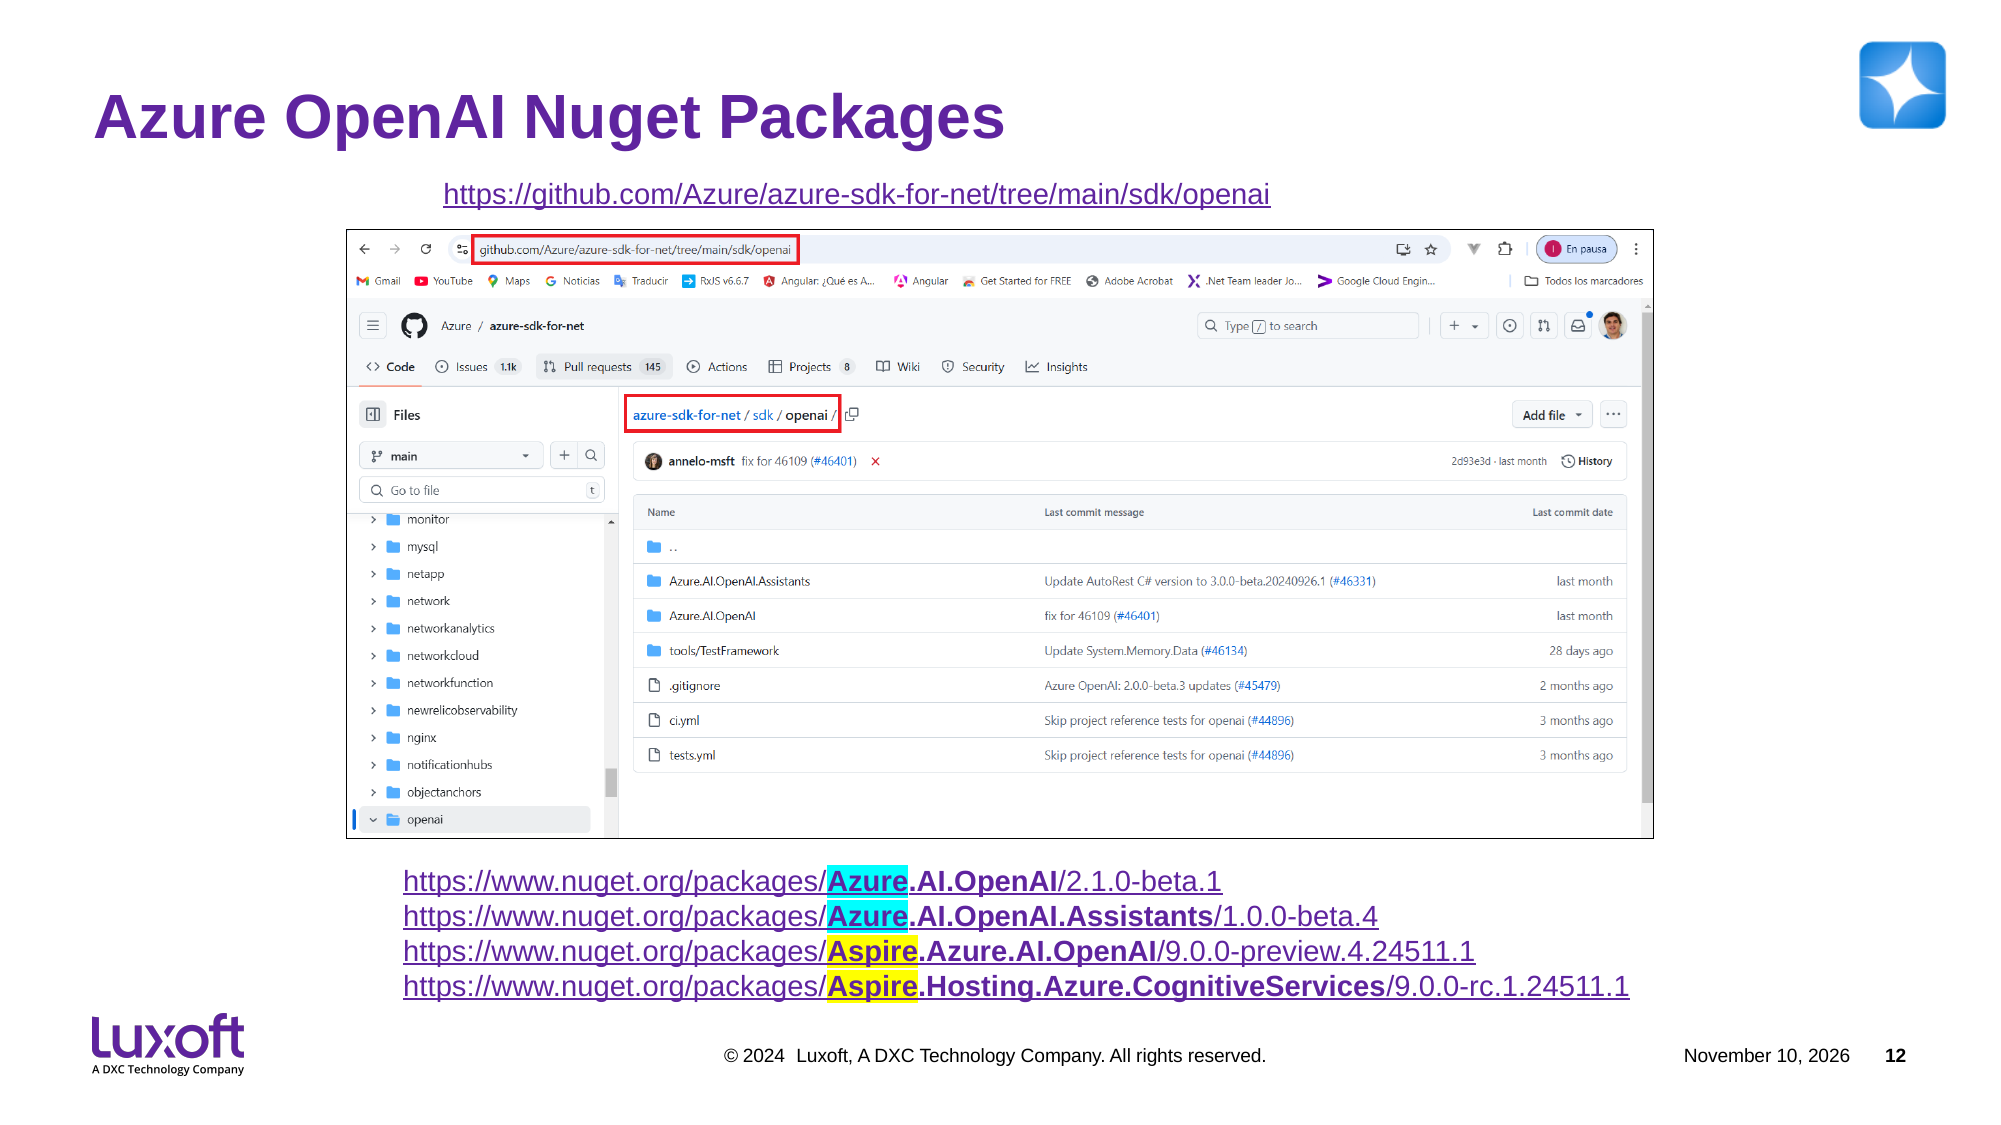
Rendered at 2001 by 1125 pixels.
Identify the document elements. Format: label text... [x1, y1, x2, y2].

text_box https://www.nuget.org/packages/Azure.AI.OpenAI/2.1.0-beta.1 https://www.nuget.org/packages/Azure.AI.OpenAI.Assistants/1.0.0-beta.4 https://www.nuget.org/packages/Aspire.Azure.AI.OpenAI/9.0.0-preview.4.24511.1 https://www.nuget.org/packages/Aspire.Hosting.Azure.CognitiveServices/9.0.0-rc.1.24511.1 [388, 854, 1658, 1010]
picture [346, 229, 1654, 839]
title Azure OpenAI Nuget Packages [93, 87, 1907, 188]
text_box https://github.com/Azure/azure-sdk-for-net/tree/main/sdk/openai [428, 168, 1521, 218]
picture [1848, 34, 1964, 138]
picture [92, 1013, 244, 1076]
